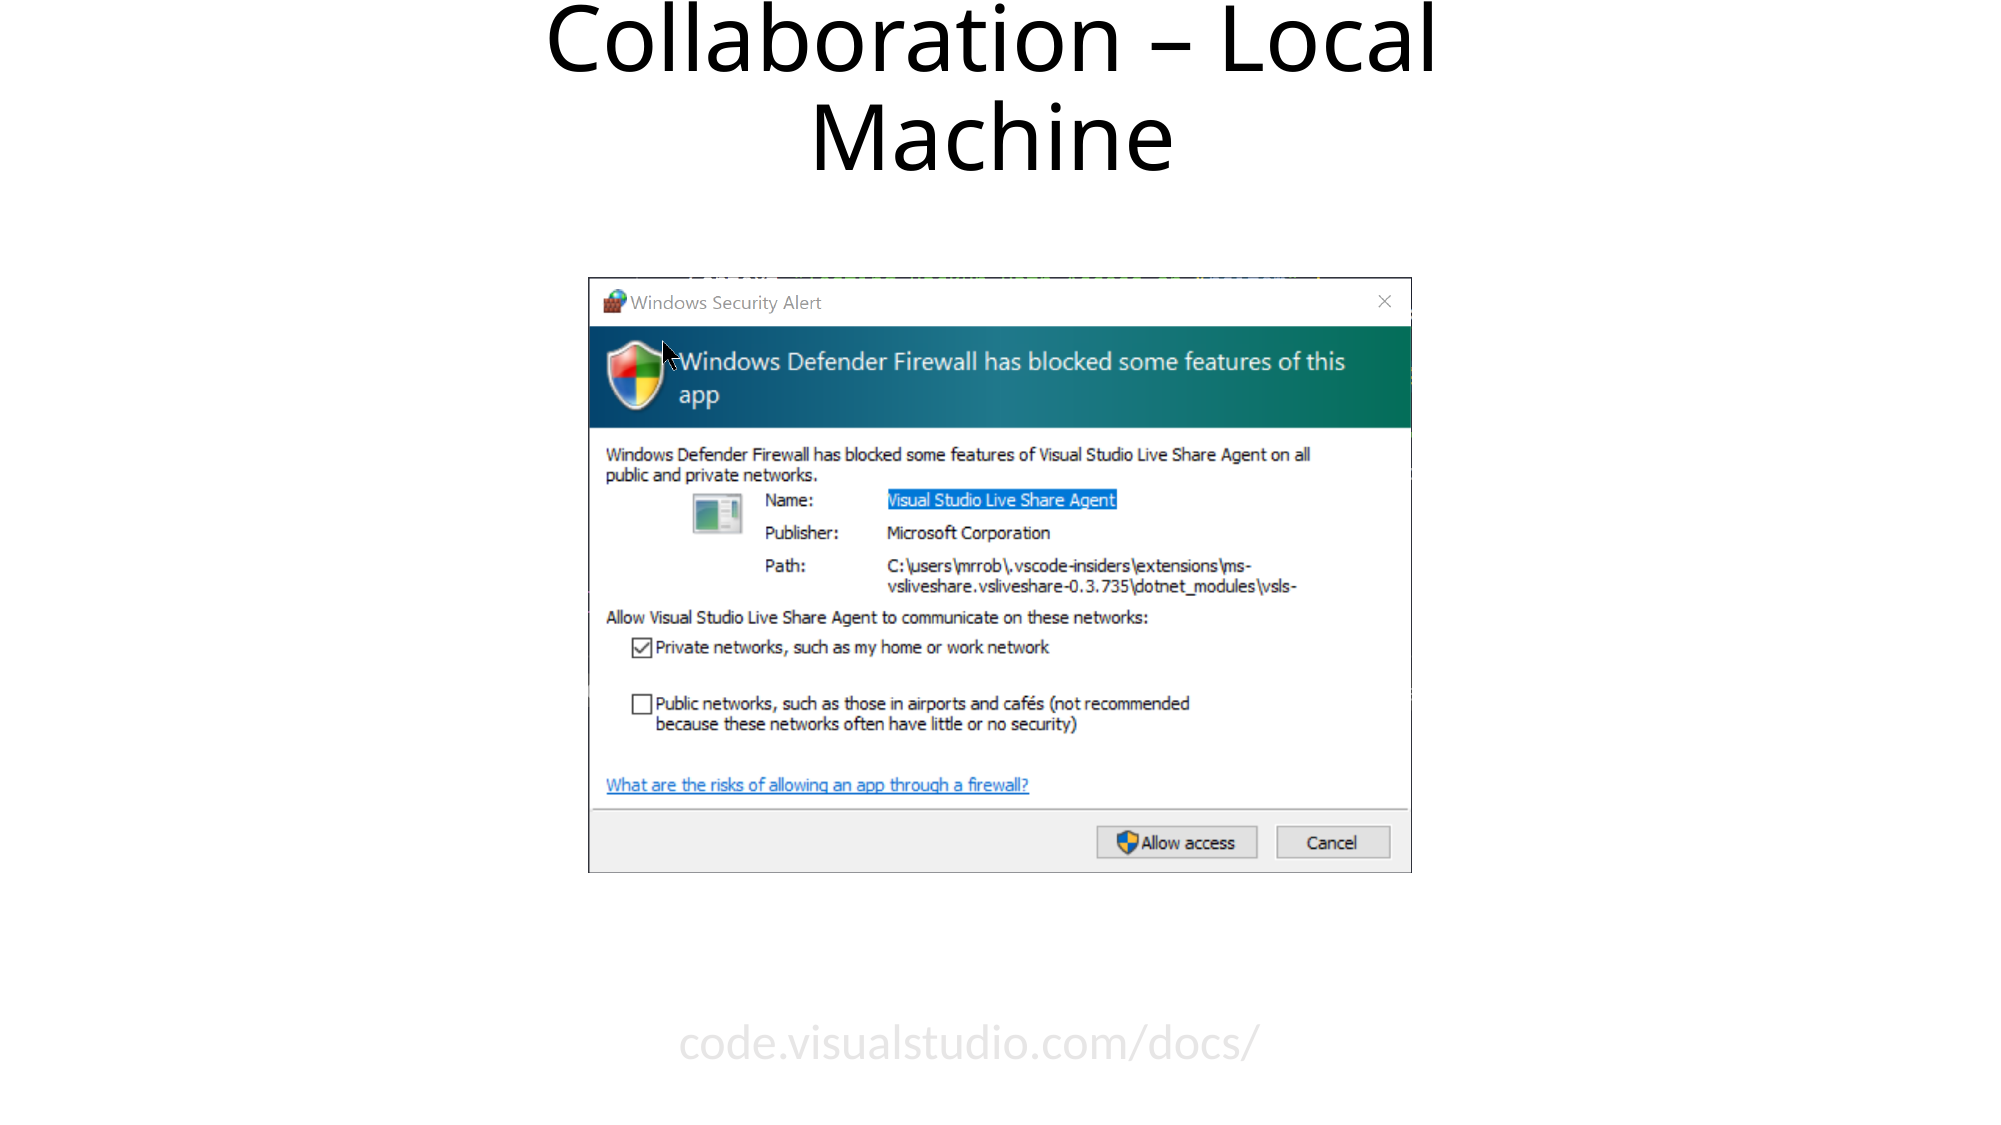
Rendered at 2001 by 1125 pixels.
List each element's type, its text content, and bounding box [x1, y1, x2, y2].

text_box code.visualstudio.com/docs/ [664, 1001, 1276, 1077]
picture [588, 277, 1412, 873]
title Collaboration – Local Machine [343, 33, 1643, 149]
